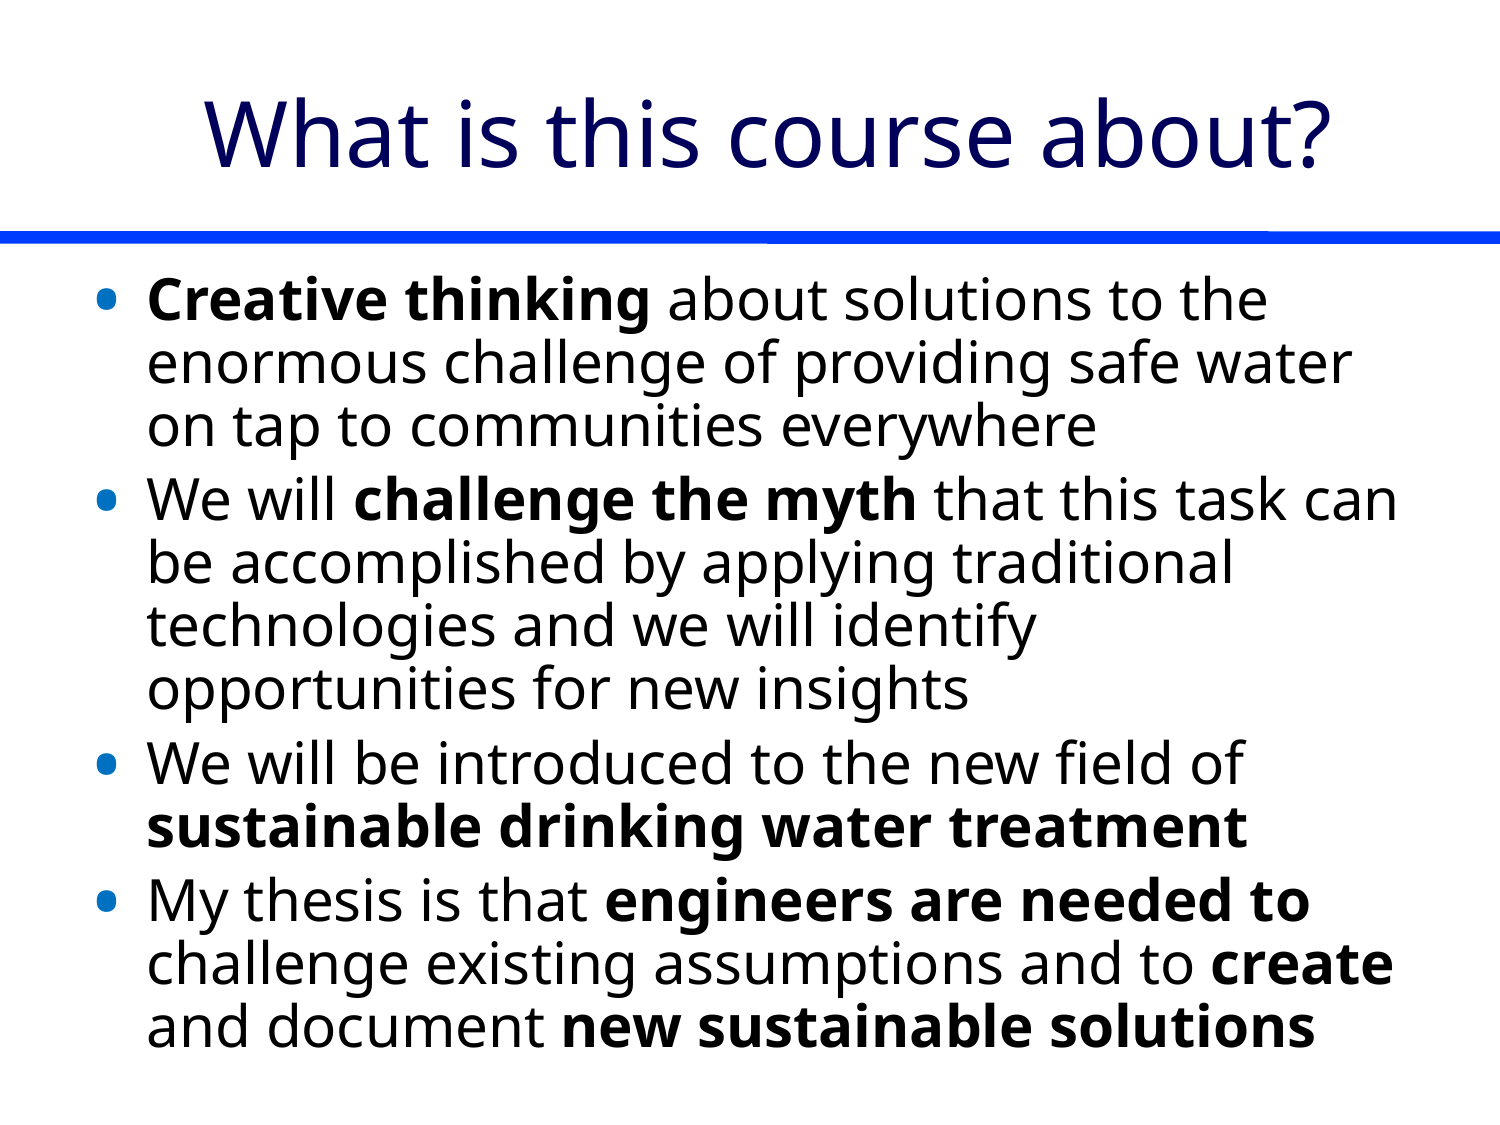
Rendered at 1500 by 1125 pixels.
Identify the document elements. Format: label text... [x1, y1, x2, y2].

list Creative thinking about solutions to the enormous challenge of providing safe water on tap to communities everywhere We will challenge the myth that this task can be accomplished by applying traditional technologies and we will identify opportunities for new insights We will be introduced to the new field of sustainable drinking water treatment My thesis is that engineers are needed to challenge existing assumptions and to create and document new sustainable solutions [74, 262, 1426, 1006]
title What is this course about? [75, 37, 1463, 225]
